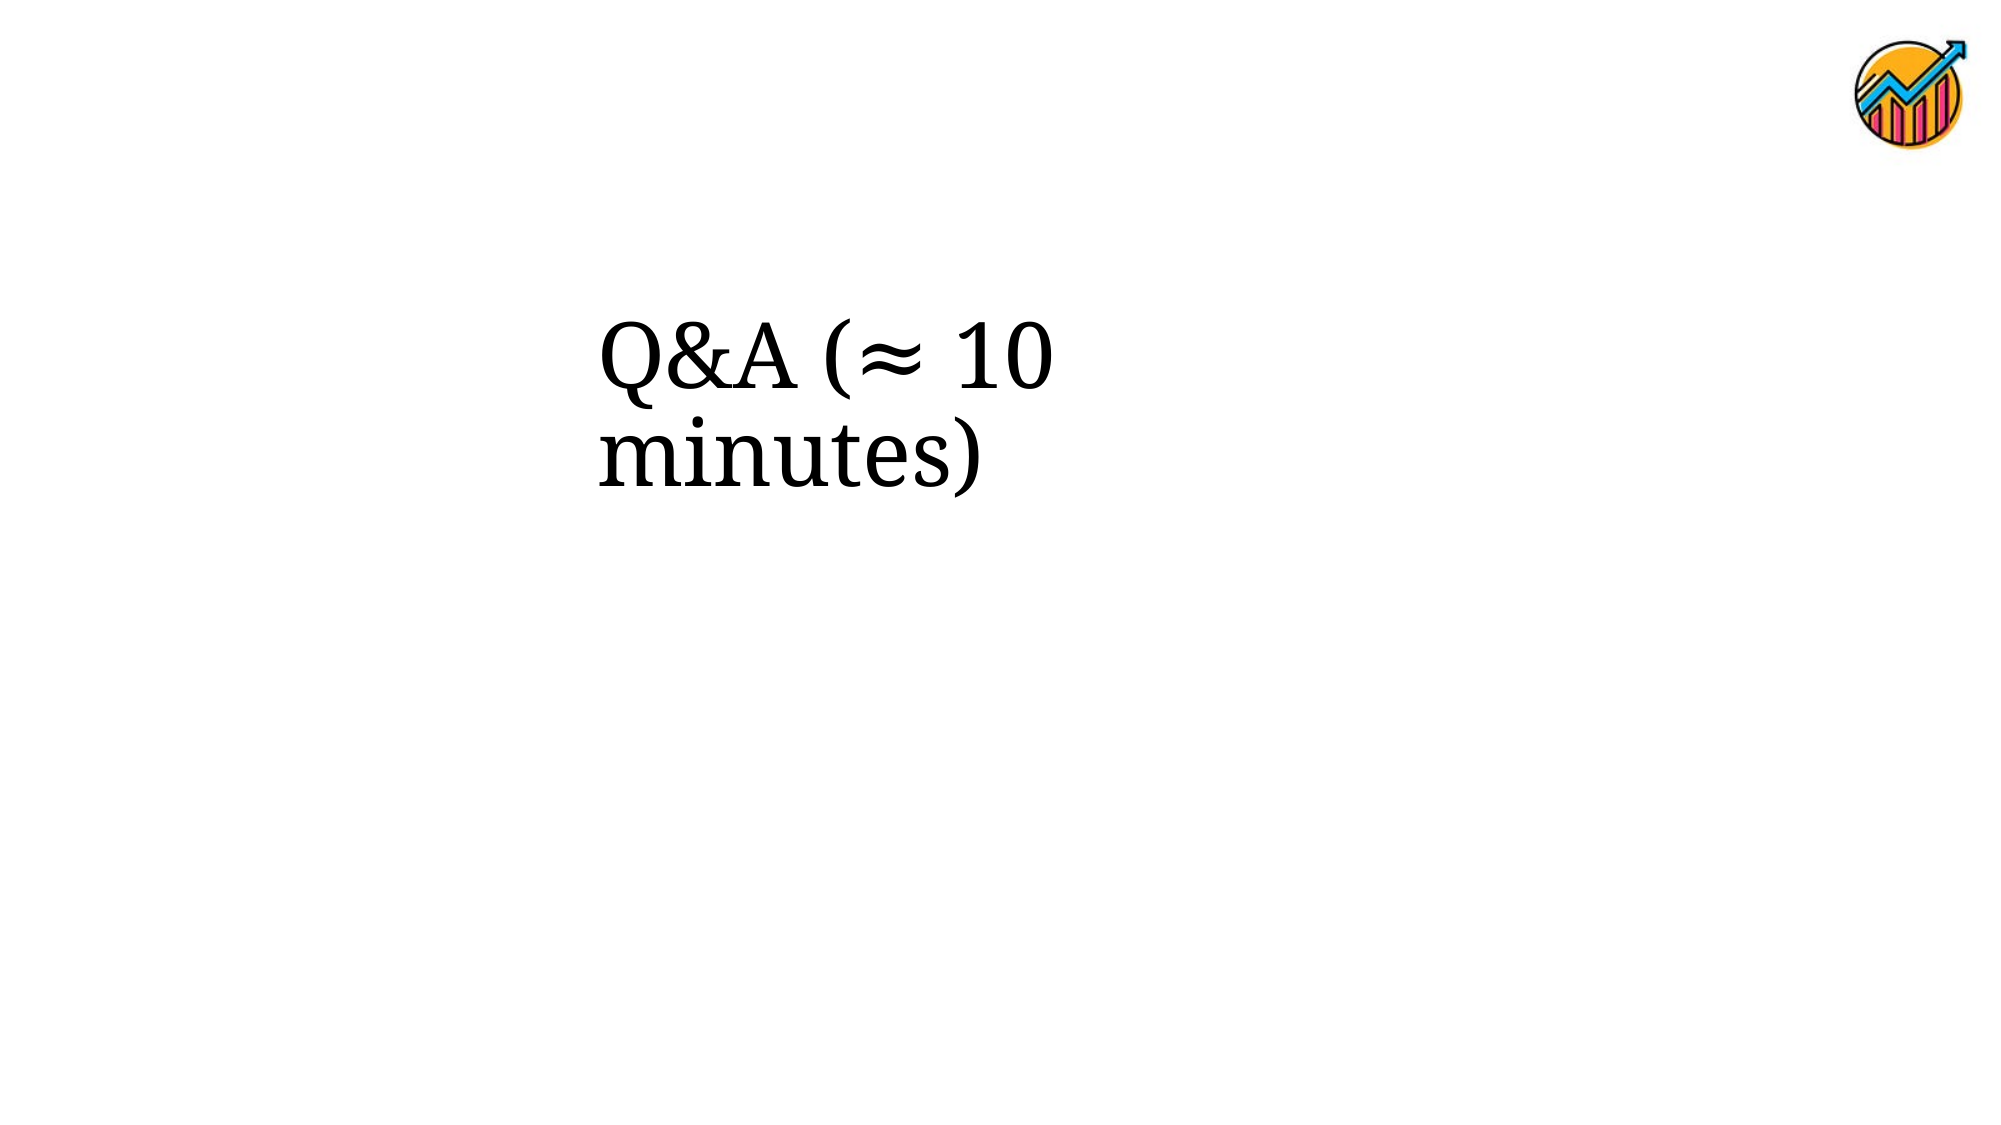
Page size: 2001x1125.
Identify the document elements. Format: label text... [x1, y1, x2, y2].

title Q&A (≈ 10 minutes) [582, 299, 1461, 517]
picture [1820, 5, 2000, 185]
